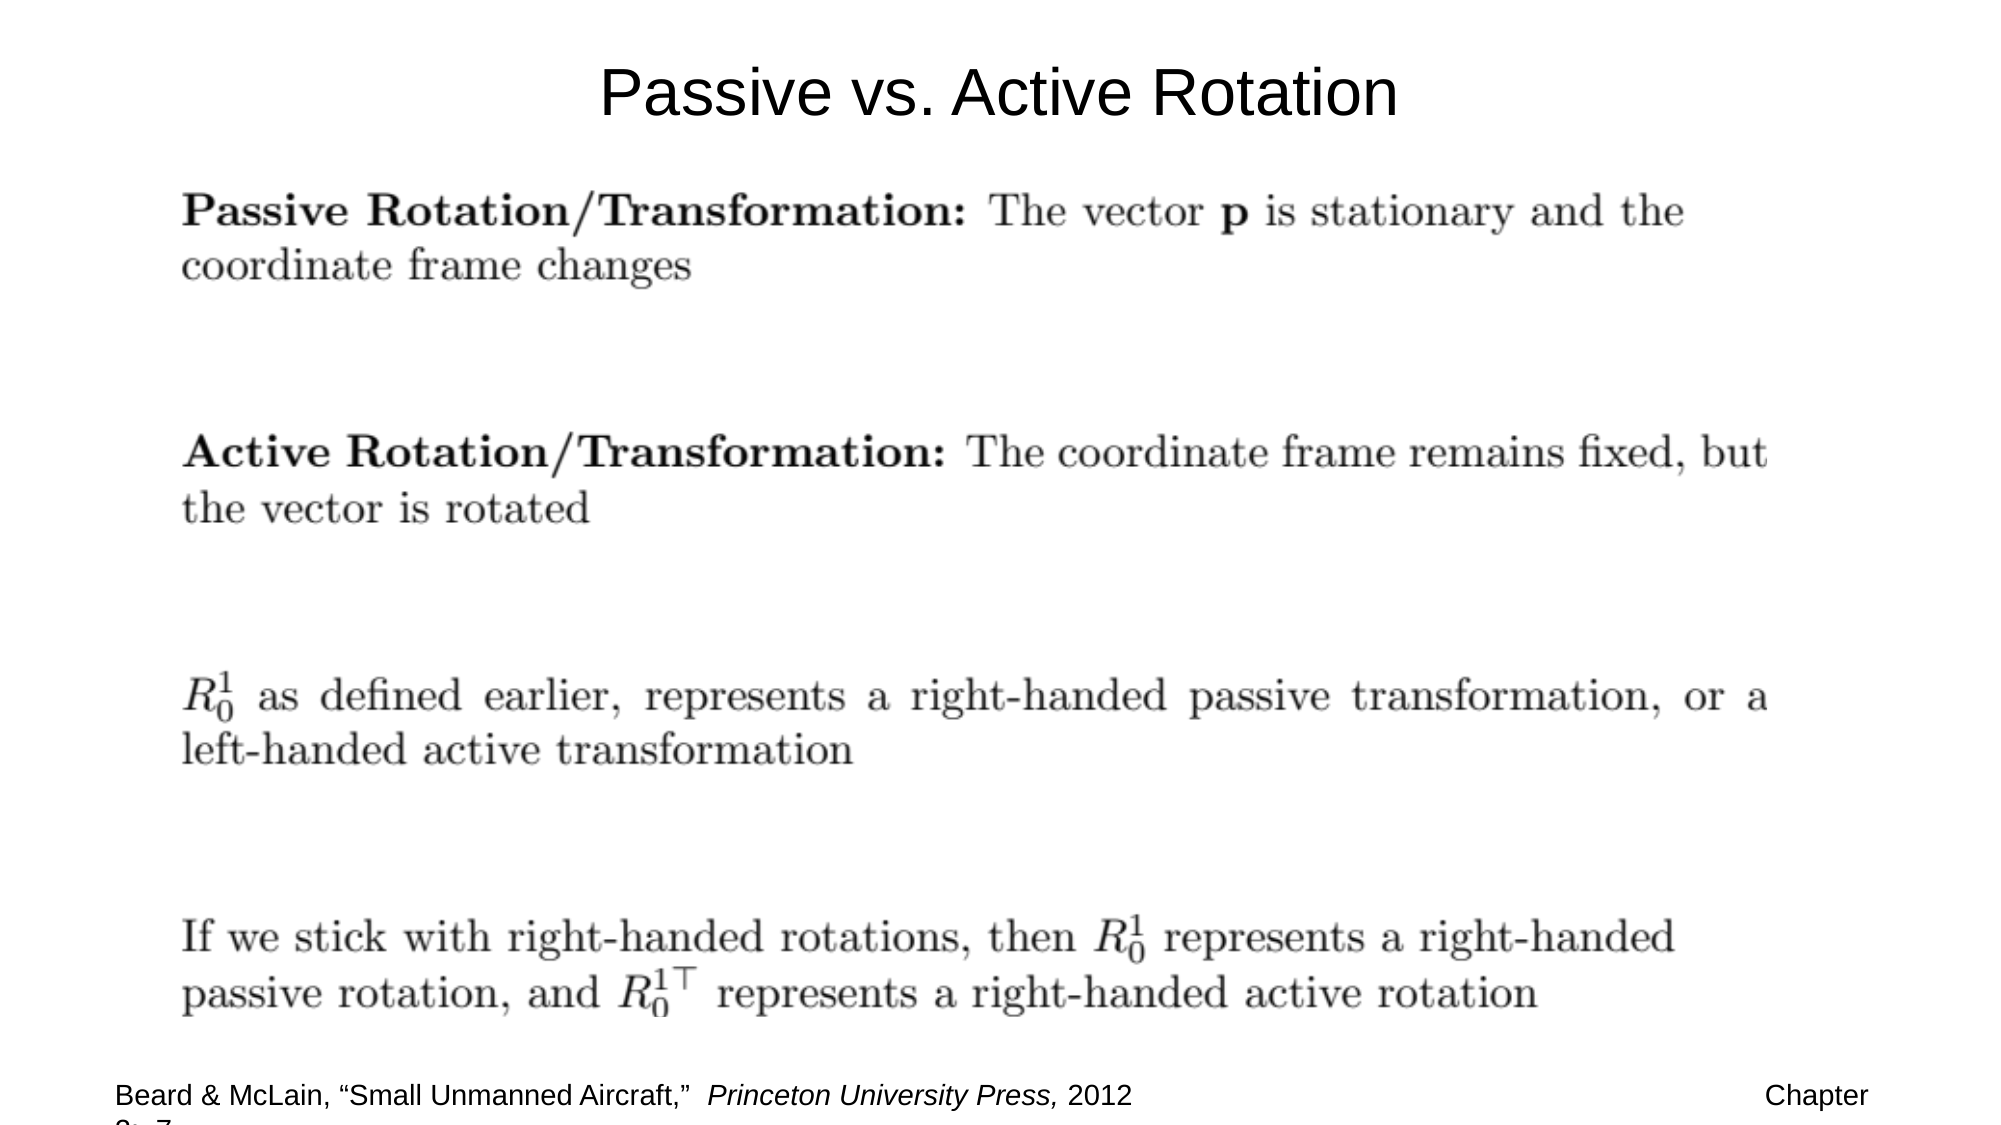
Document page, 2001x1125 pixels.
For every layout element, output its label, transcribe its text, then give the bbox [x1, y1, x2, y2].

title Passive vs. Active Rotation [99, 29, 1901, 149]
picture [181, 188, 1768, 1017]
